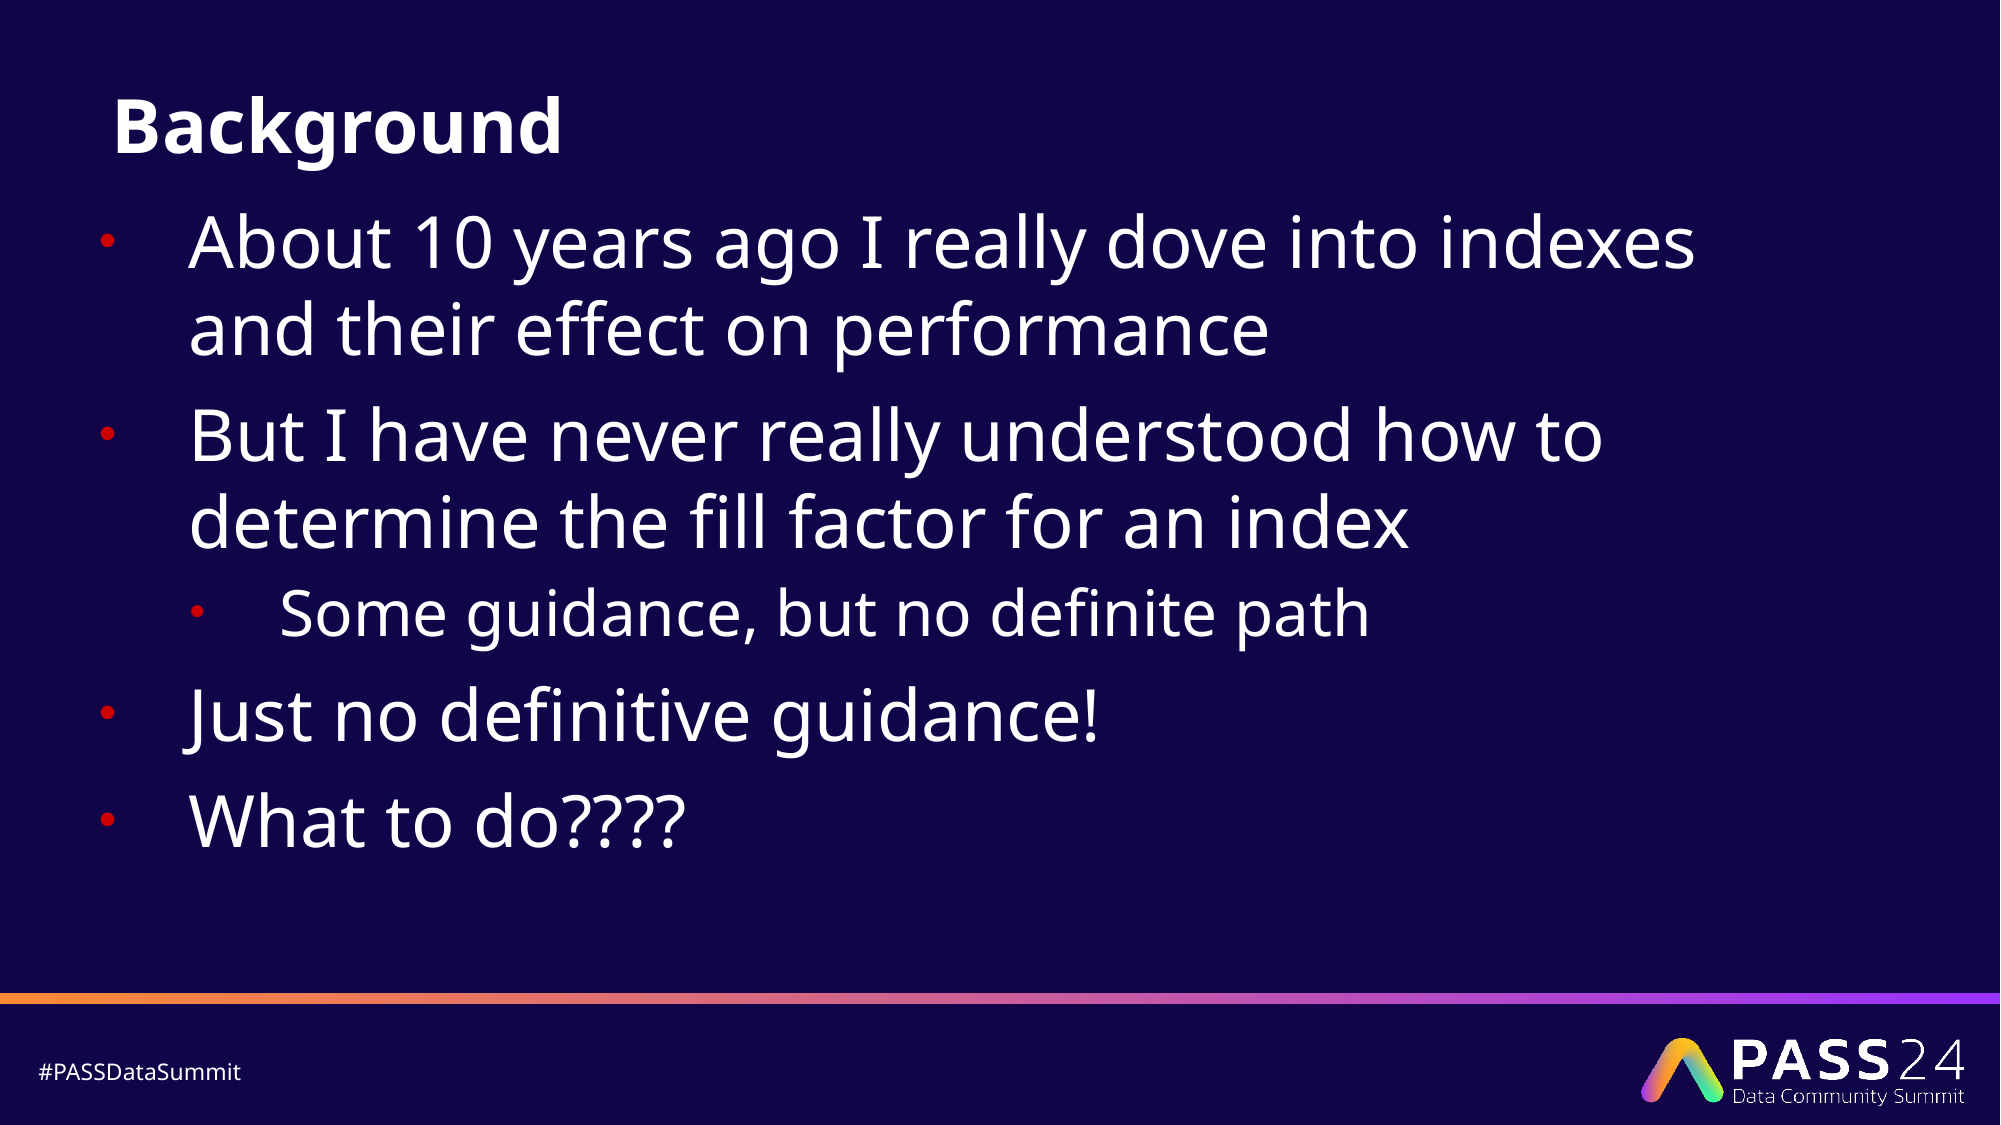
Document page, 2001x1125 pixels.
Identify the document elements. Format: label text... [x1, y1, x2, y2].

picture [1639, 1036, 1966, 1108]
title Background [96, 80, 1642, 189]
list About 10 years ago I really dove into indexes and their effect on performance But I have never really understood how to determine the fill factor for an index Some guidance, but no definite path Just no definitive guidance! What to do???? [83, 189, 1809, 872]
